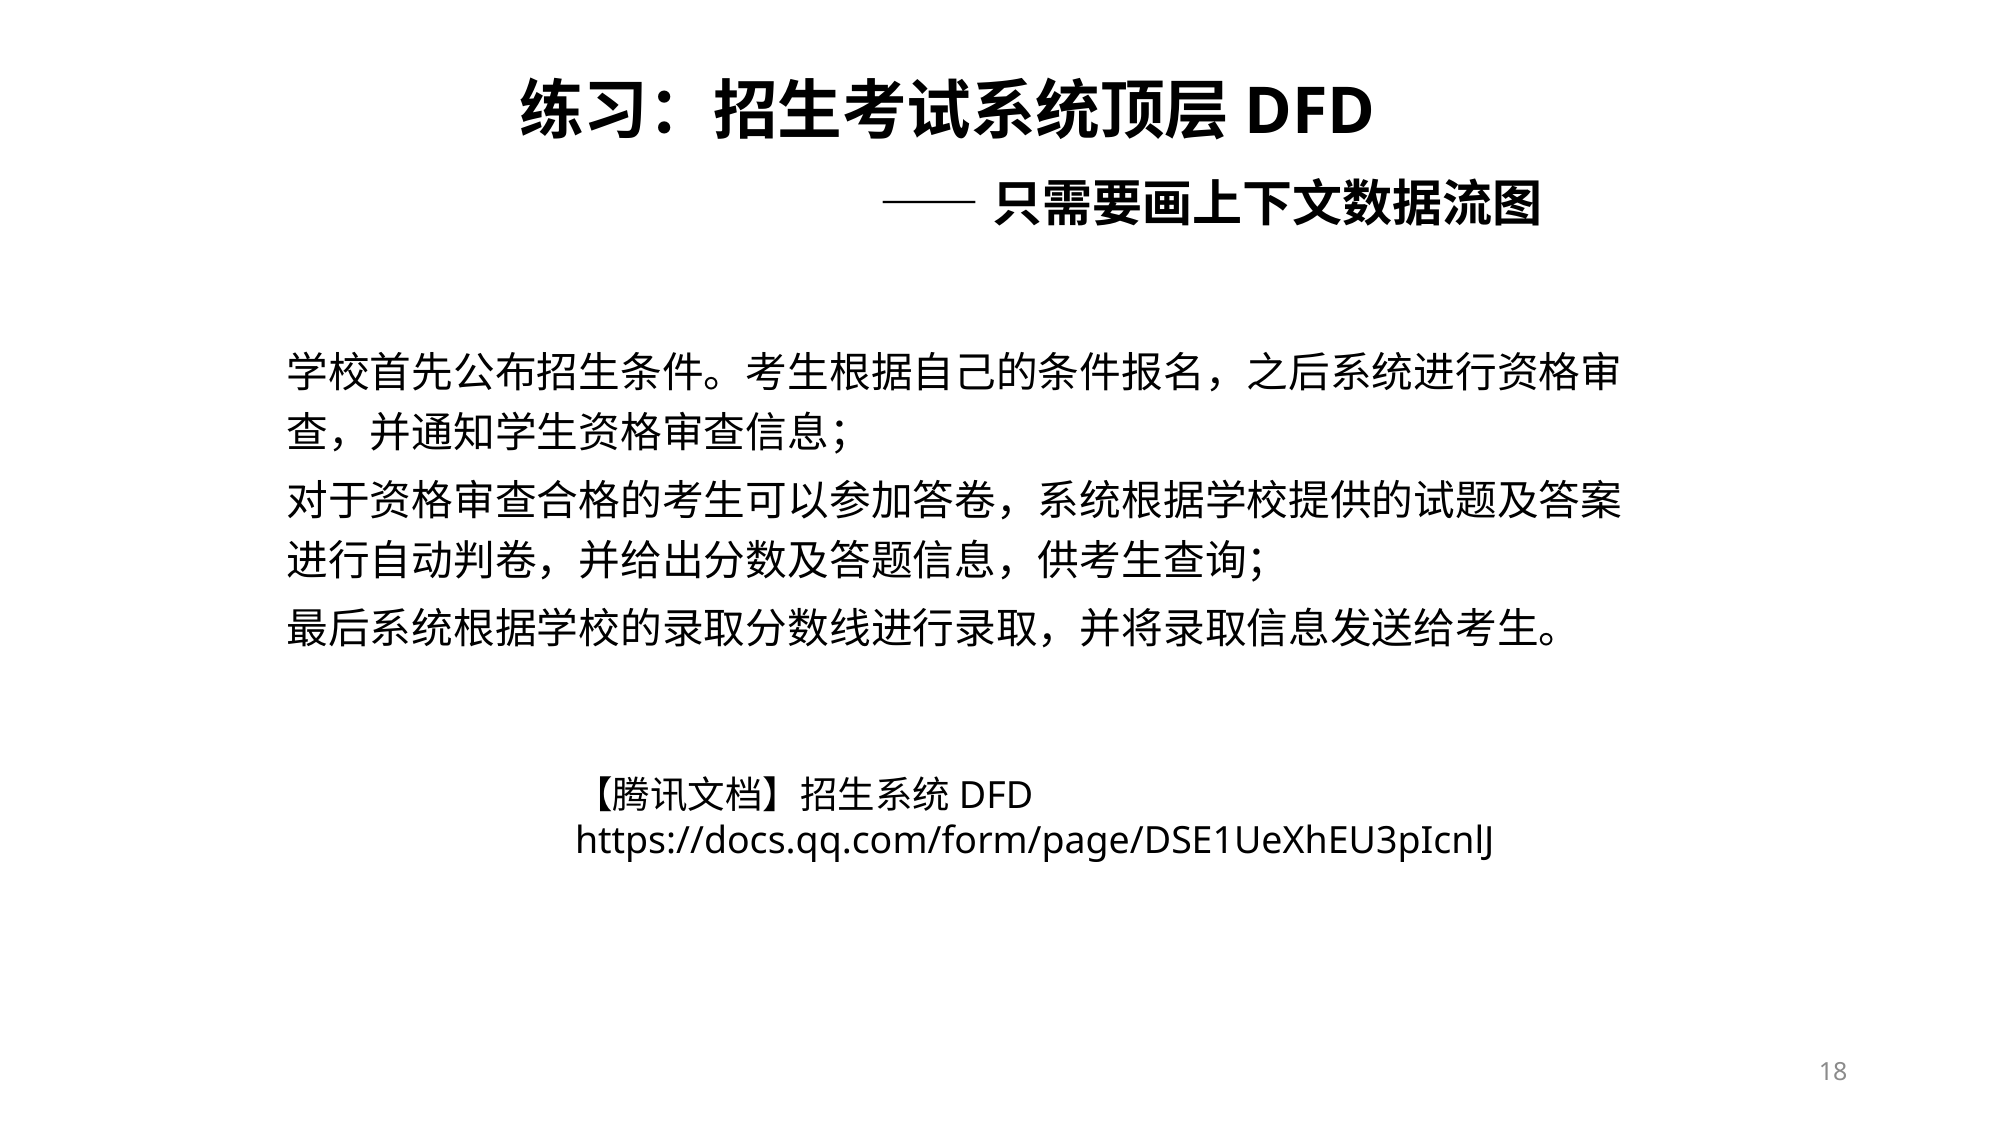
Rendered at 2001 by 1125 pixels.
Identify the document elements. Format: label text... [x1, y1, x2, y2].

text_box 学校首先公布招生条件。考生根据自己的条件报名，之后系统进行资格审查，并通知学生资格审查信息； 对于资格审查合格的考生可以参加答卷，系统根据学校提供的试题及答案进行自动判卷，并给出分数及答题信息，供考生查询； 最后系统根据学校的录取分数线进行录取，并将录取信息发送给考生。 [271, 328, 1669, 591]
slide_number 18 [1412, 1042, 1863, 1103]
text_box 练习：招生考试系统顶层DFD ——只需要画上下文数据流图 [504, 61, 1918, 239]
text_box 【腾讯文档】招生系统DFD https://docs.qq.com/form/page/DSE1UeXhEU3pIcnlJ [560, 763, 1561, 869]
